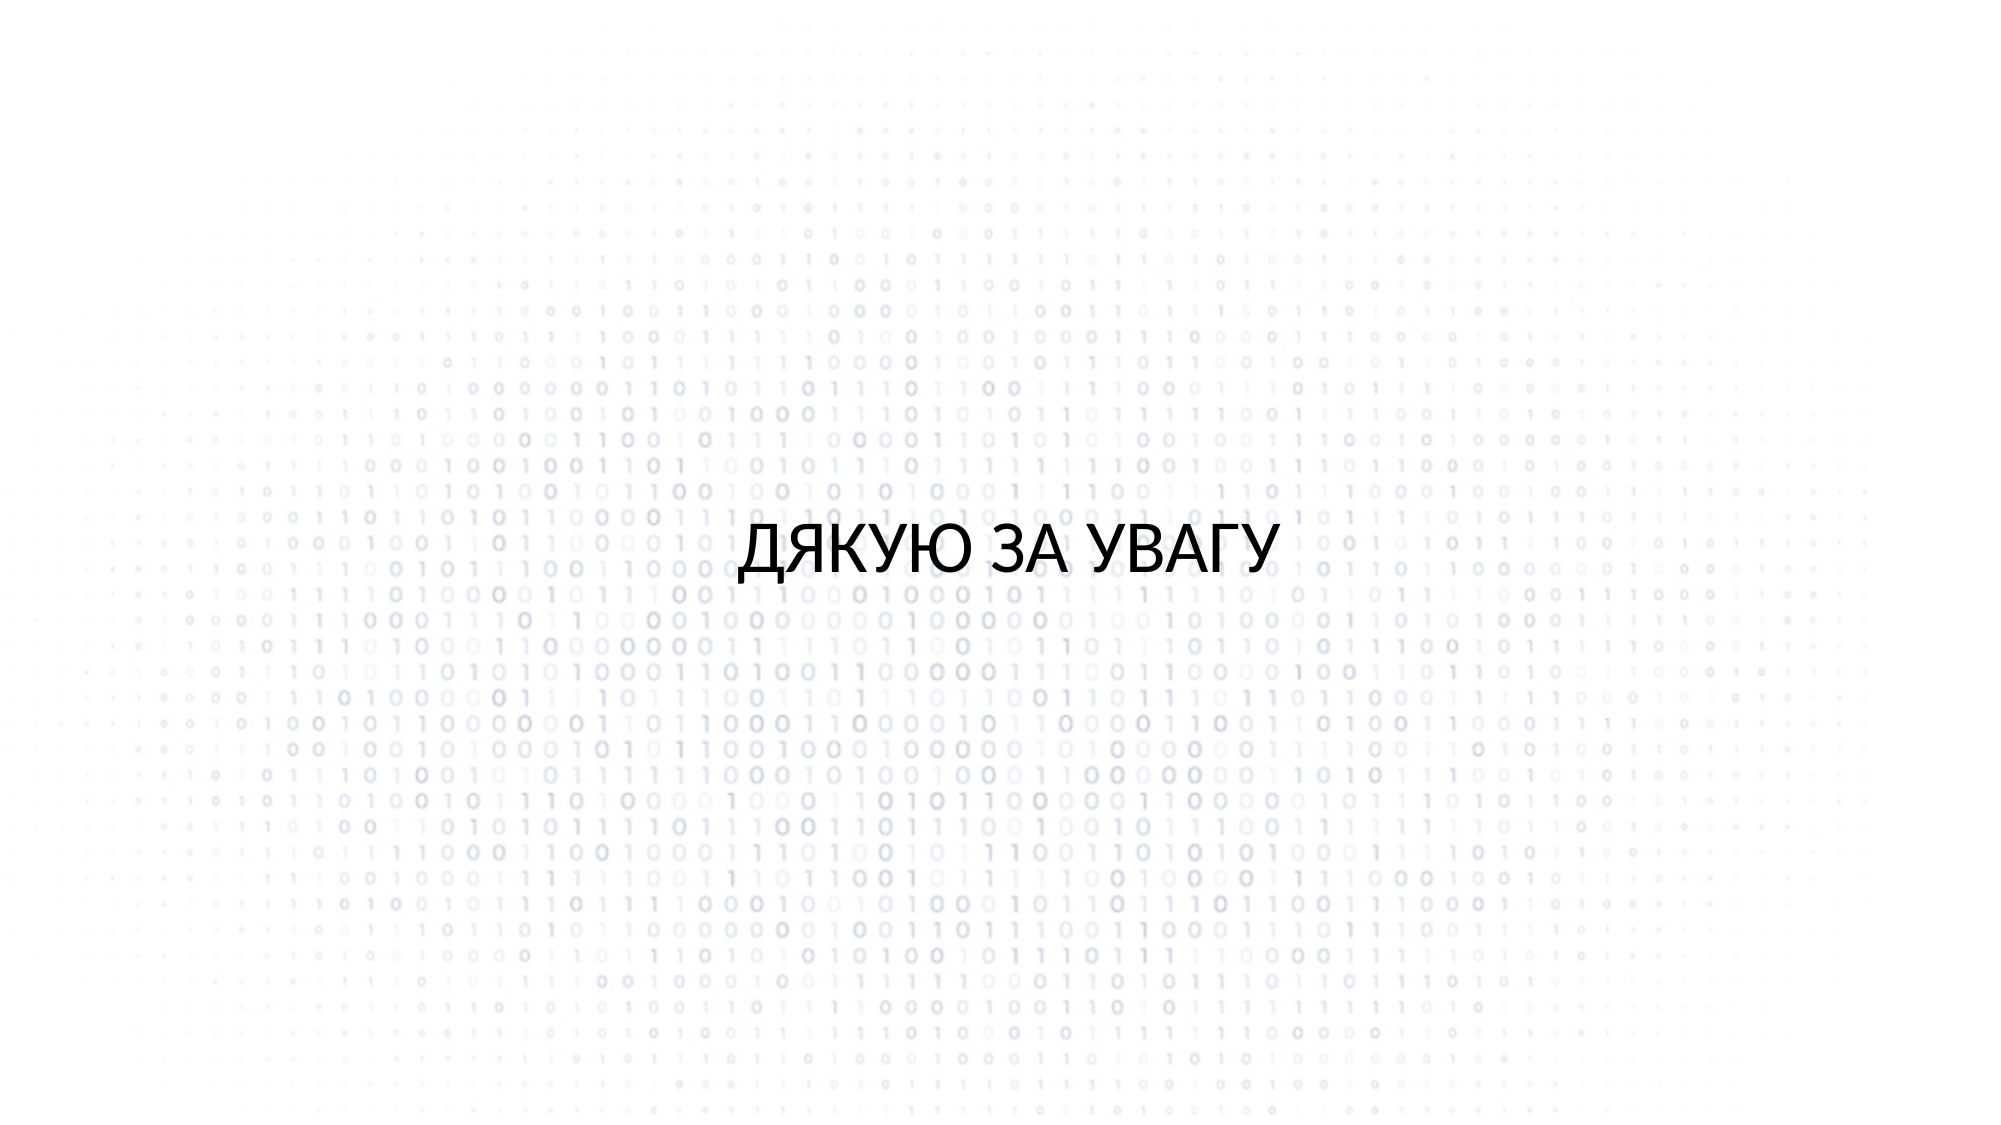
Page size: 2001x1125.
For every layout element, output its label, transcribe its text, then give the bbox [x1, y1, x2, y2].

text_box ДЯКУЮ ЗА УВАГУ [699, 499, 1319, 602]
